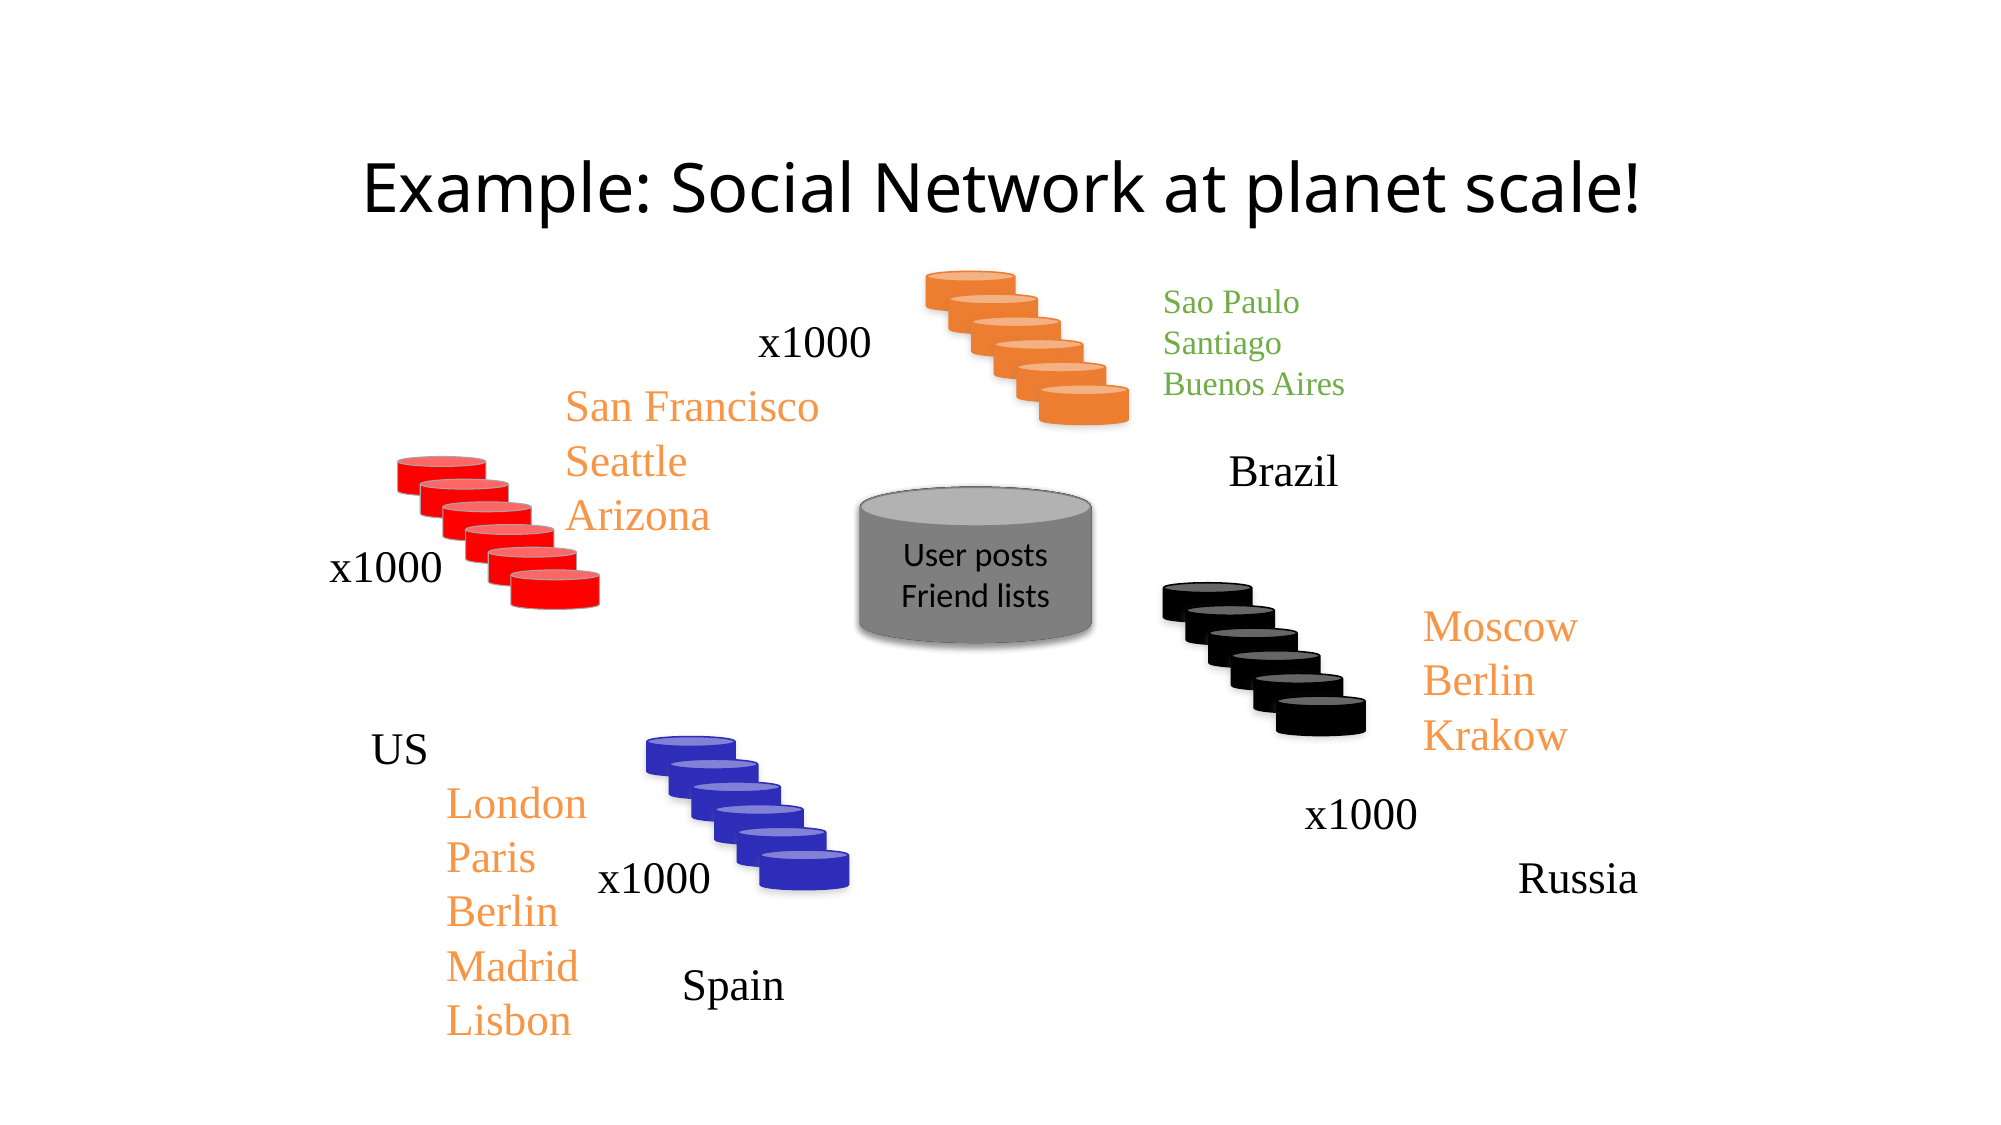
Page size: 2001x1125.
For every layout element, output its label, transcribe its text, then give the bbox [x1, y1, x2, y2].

text_box London Paris Berlin Madrid Lisbon [432, 766, 602, 1052]
text_box User posts Friend lists [860, 487, 1091, 643]
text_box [1163, 582, 1435, 847]
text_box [582, 736, 849, 912]
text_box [397, 456, 600, 610]
text_box Moscow Berlin Krakow [1435, 589, 1593, 766]
text_box San Francisco Seattle Arizona [551, 369, 834, 547]
title Example: Social Network at planet scale! [346, 133, 1682, 248]
text_box Brazil [1214, 433, 1353, 502]
text_box x1000 [314, 530, 397, 600]
text_box Russia [1504, 840, 1653, 909]
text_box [742, 271, 1129, 425]
text_box Sao Paulo Santiago Buenos Aires [1149, 272, 1359, 409]
text_box US [357, 712, 443, 781]
text_box Spain [668, 948, 799, 1017]
